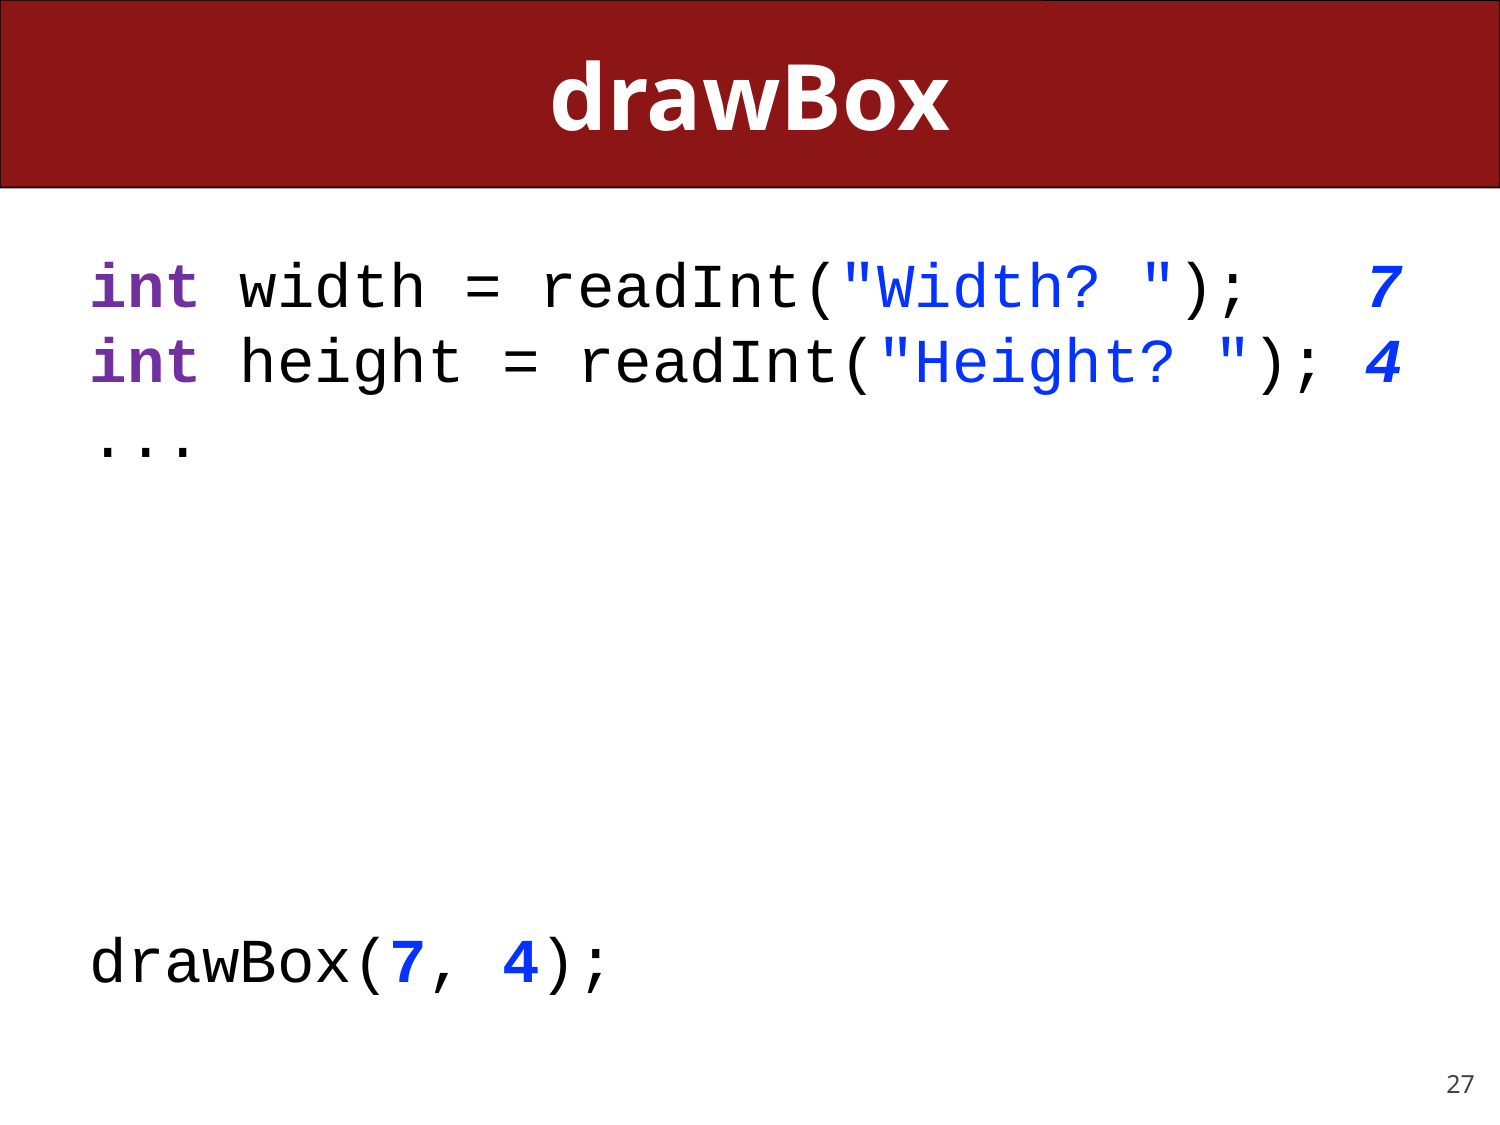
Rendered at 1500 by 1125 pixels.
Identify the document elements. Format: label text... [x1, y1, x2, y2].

text_box drawBox(7, 4); [74, 912, 675, 1078]
text_box int width = readInt("Width? "); 7 int height = readInt("Height? "); 4 ... [74, 237, 1425, 852]
title drawBox [75, 0, 1425, 188]
